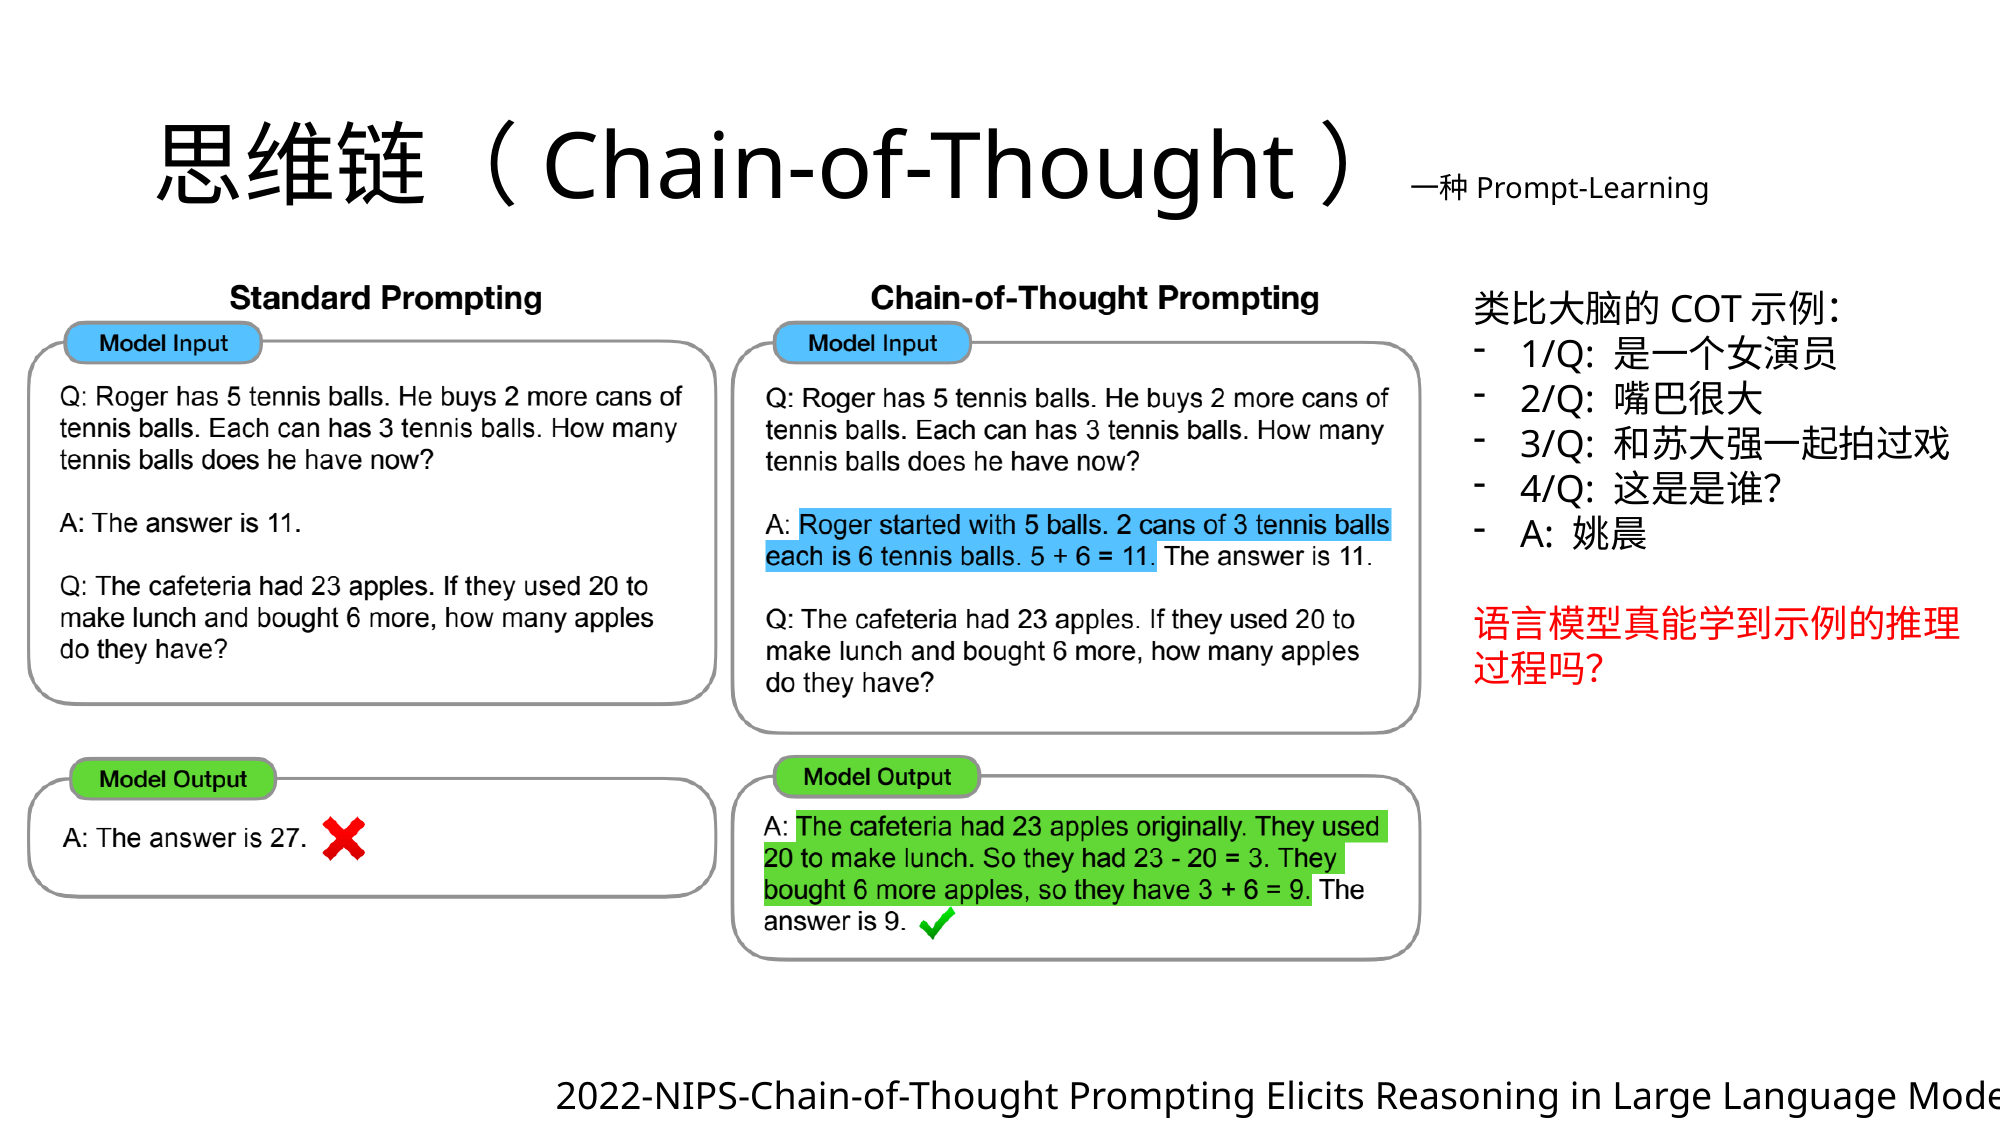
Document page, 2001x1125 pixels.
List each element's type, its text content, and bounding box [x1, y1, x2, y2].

title 思维链（Chain-of-Thought）一种Prompt-Learning [137, 59, 1863, 278]
picture [20, 277, 1426, 962]
text_box 2022-NIPS-Chain-of-Thought Prompting Elicits Reasoning in Large Language Models [540, 1064, 2000, 1125]
text_box 类比大脑的COT示例： 1/Q: 是一个女演员 2/Q: 嘴巴很大 3/Q: 和苏大强一起拍过戏 4/Q: 这是是谁？ A: 姚晨 语言模型真能学到示例的推理 过程吗？ [1458, 277, 1976, 697]
